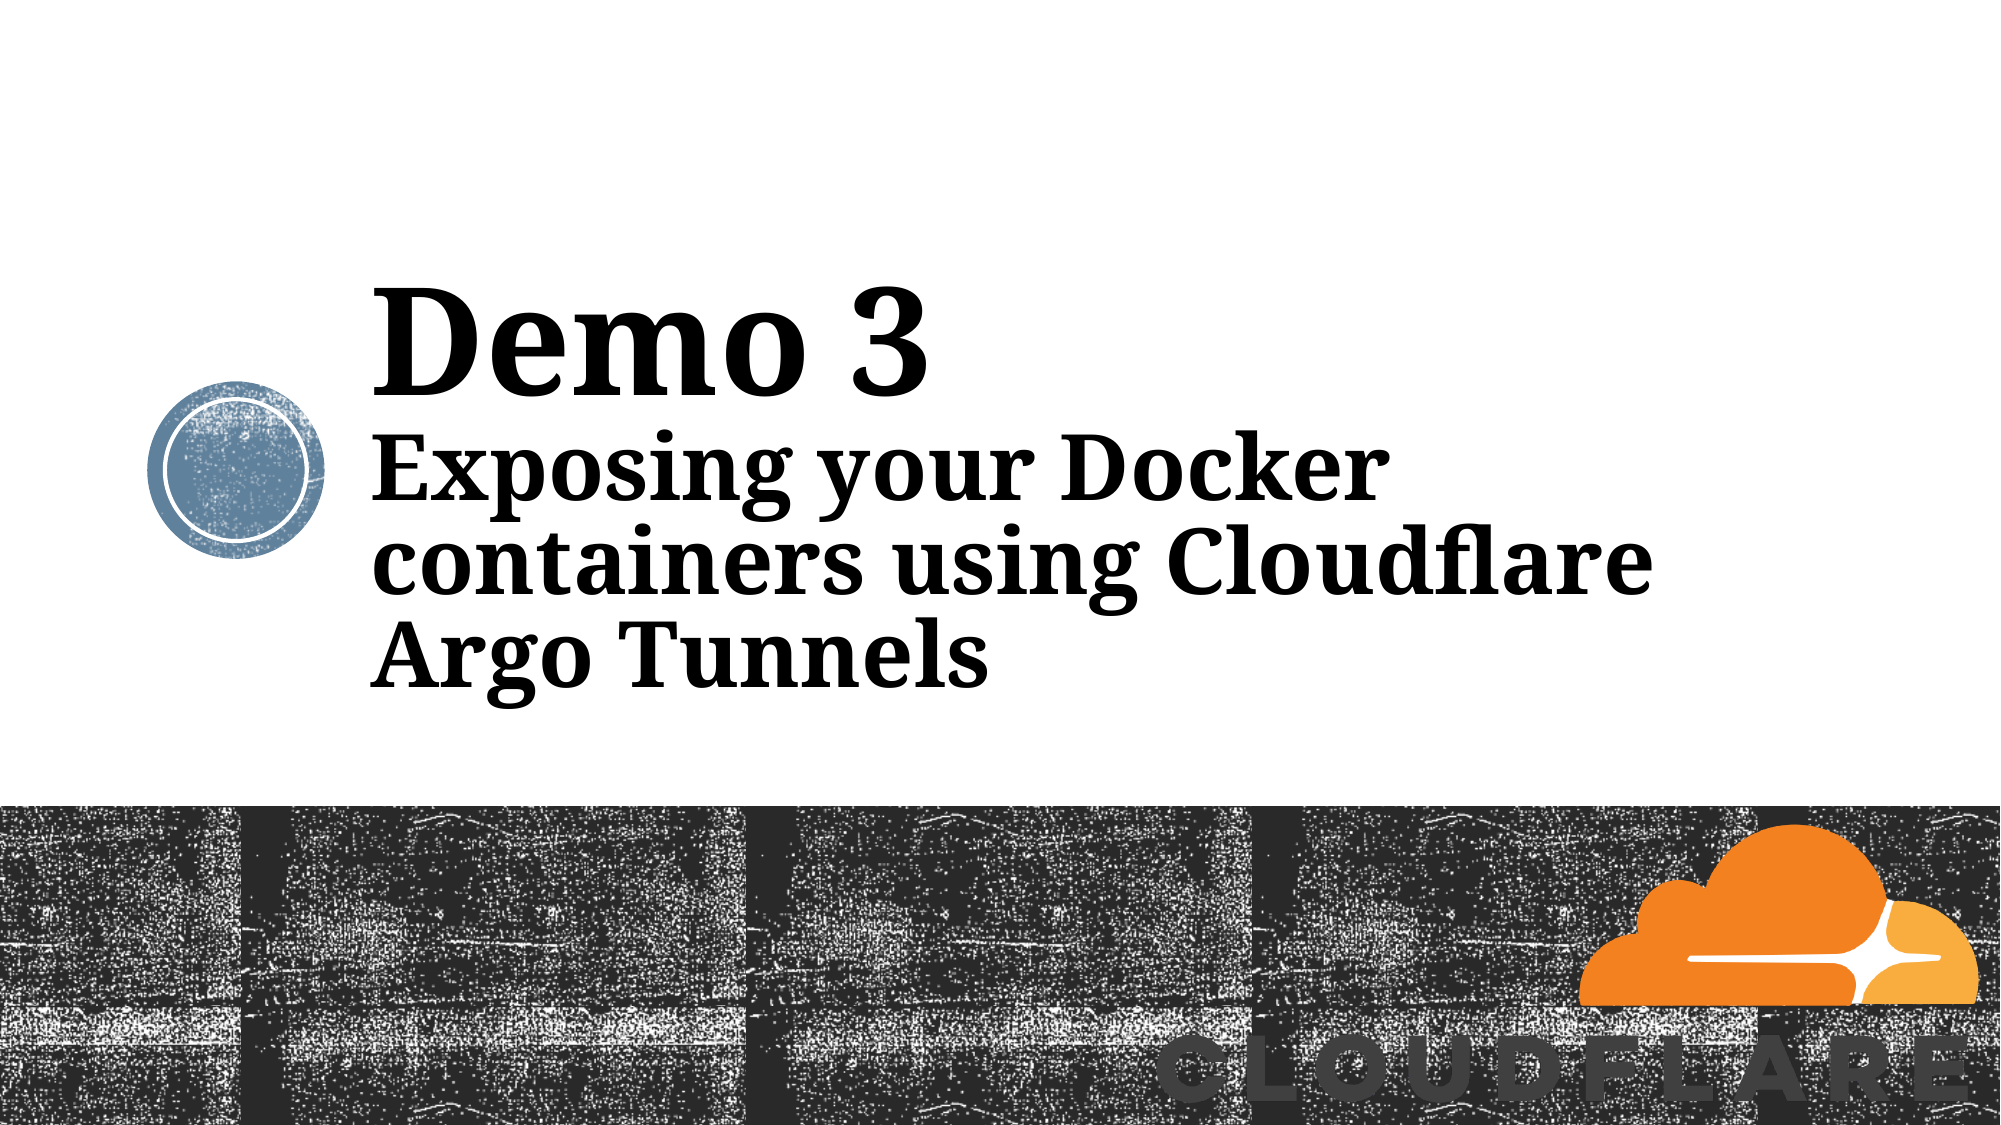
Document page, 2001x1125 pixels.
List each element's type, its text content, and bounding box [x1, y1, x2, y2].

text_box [0, 806, 2000, 1125]
title Demo 3 Exposing your Docker containers using Cloudflare Argo Tunnels [355, 201, 1841, 779]
picture [1153, 821, 1981, 1105]
